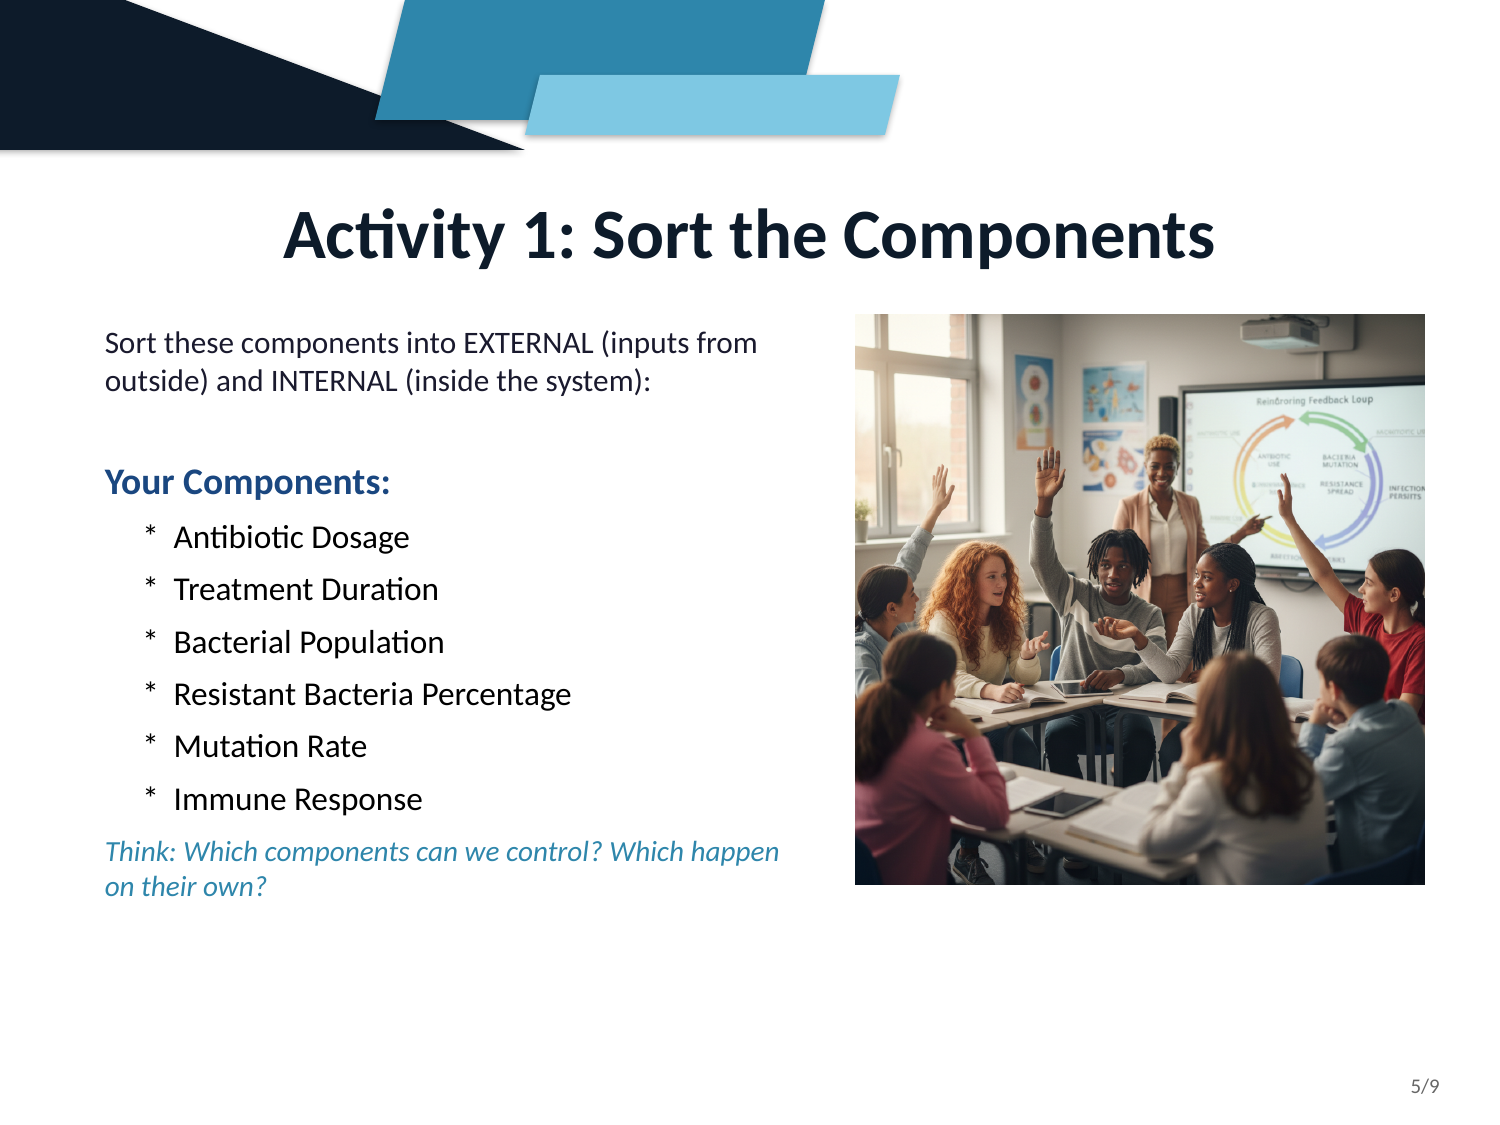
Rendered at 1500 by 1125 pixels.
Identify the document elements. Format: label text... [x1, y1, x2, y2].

text_box 5/9 [1395, 1065, 1455, 1105]
text_box [0, 0, 526, 151]
picture [854, 314, 1426, 886]
text_box [524, 74, 901, 136]
text_box Activity 1: Sort the Components [268, 179, 1232, 280]
text_box Your Components: * Antibiotic Dosage * Treatment Duration * Bacterial Population * Resistant Bacteria Percentage * Mutation Rate * Immune Response [89, 449, 810, 824]
text_box Sort these components into EXTERNAL (inputs from outside) and INTERNAL (inside the system): [89, 314, 810, 405]
text_box [374, 0, 826, 121]
text_box Think: Which components can we control? Which happen on their own? [89, 824, 810, 910]
